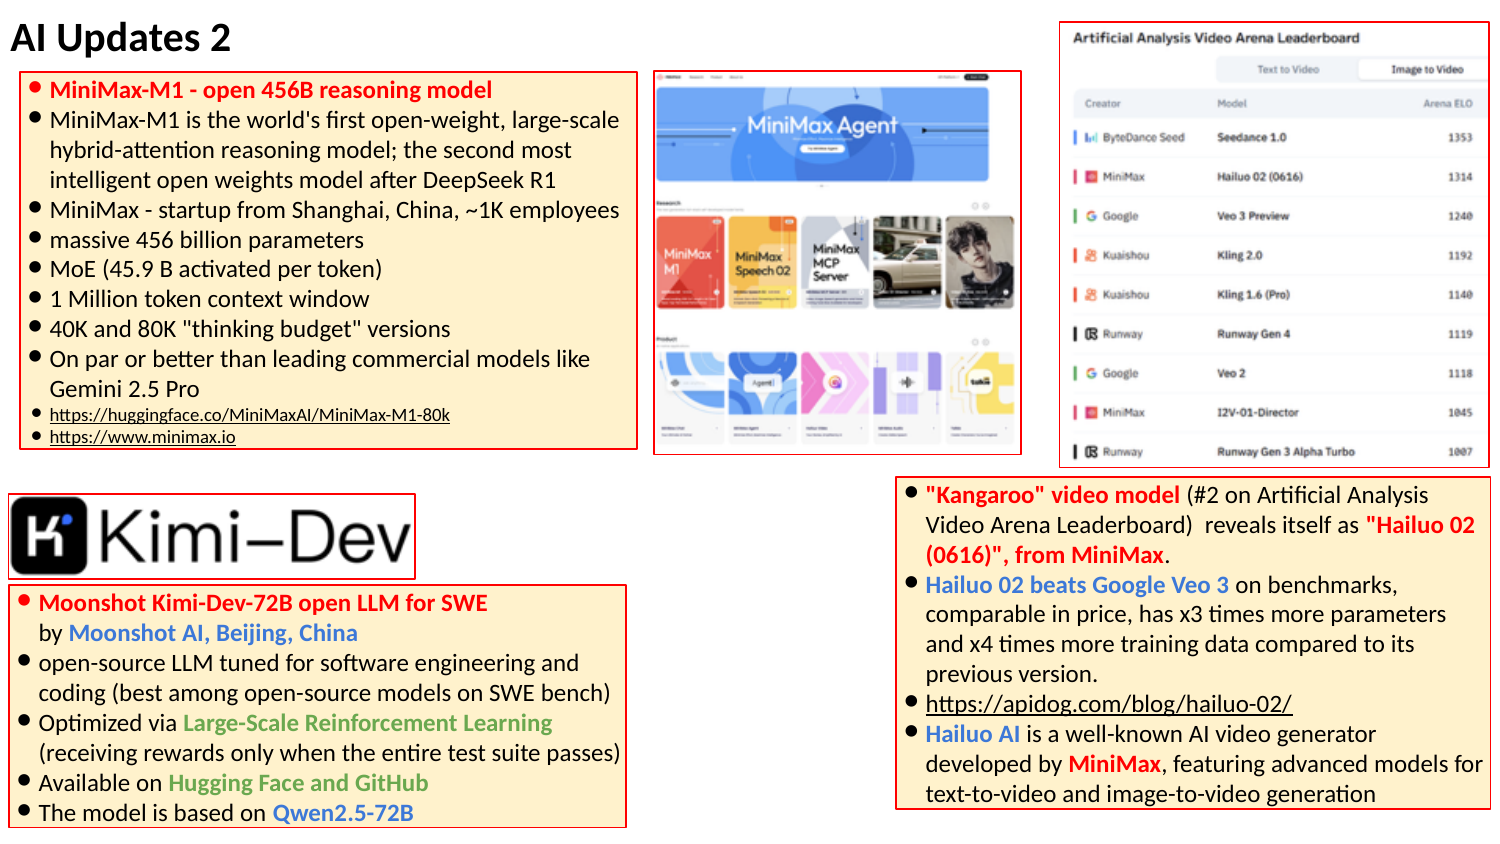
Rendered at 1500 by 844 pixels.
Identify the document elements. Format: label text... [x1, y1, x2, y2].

picture [654, 71, 1021, 454]
text_box Moonshot Kimi-Dev-72B open LLM for SWE by Moonshot AI, Beijing, China open-source LLM tuned for software engineering and coding (best among open-source models on SWE bench) Optimized via Large-Scale Reinforcement Learning (receiving rewards only when the entire test suite passes) Available on Hugging Face and GitHub The model is based on Qwen2.5-72B [8, 585, 627, 828]
picture [8, 494, 415, 579]
text_box "Kangaroo" video model (#2 on Artificial Analysis Video Arena Leaderboard) reveals itself as "Hailuo 02 (0616)", from MiniMax. Hailuo 02 beats Google Veo 3 on benchmarks, comparable in price, has x3 times more parameters and x4 times more training data compared to its previous version. https://apidog.com/blog/hailuo-02/ Hailuo AI is a well-known AI video generator developed by MiniMax, featuring advanced models for text-to-video and image-to-video generation [895, 476, 1491, 809]
text_box AI Updates 2 [8, 8, 294, 62]
text_box MiniMax-M1 - open 456B reasoning model MiniMax-M1 is the world's first open-weight, large-scale hybrid-attention reasoning model; the second most intelligent open weights model after DeepSeek R1 MiniMax - startup from Shanghai, China, ~1K employees massive 456 billion parameters MoE (45.9 B activated per token) 1 Million token context window 40K and 80K "thinking budget" versions On par or better than leading commercial models like Gemini 2.5 Pro https://huggingface.co/MiniMaxAI/MiniMax-M1-80k https://www.minimax.io [19, 71, 638, 450]
picture [1060, 22, 1489, 468]
